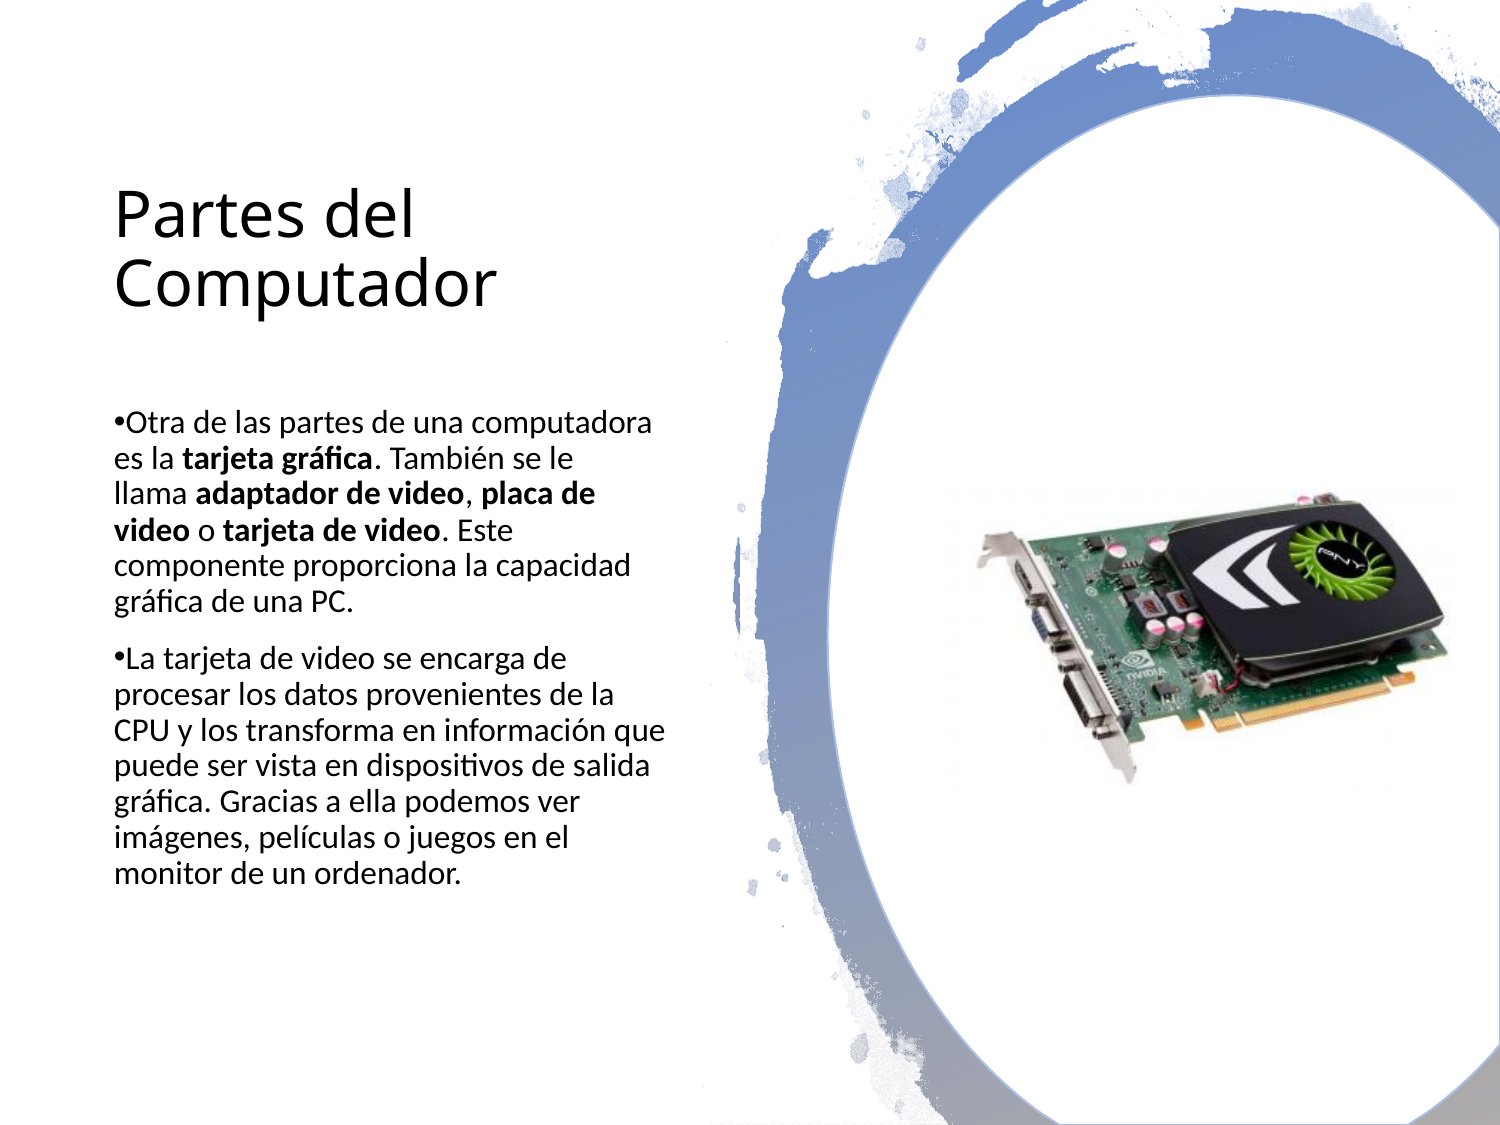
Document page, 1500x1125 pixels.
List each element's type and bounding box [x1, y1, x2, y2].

list [948, 488, 1458, 789]
picture [0, 0, 1500, 1125]
